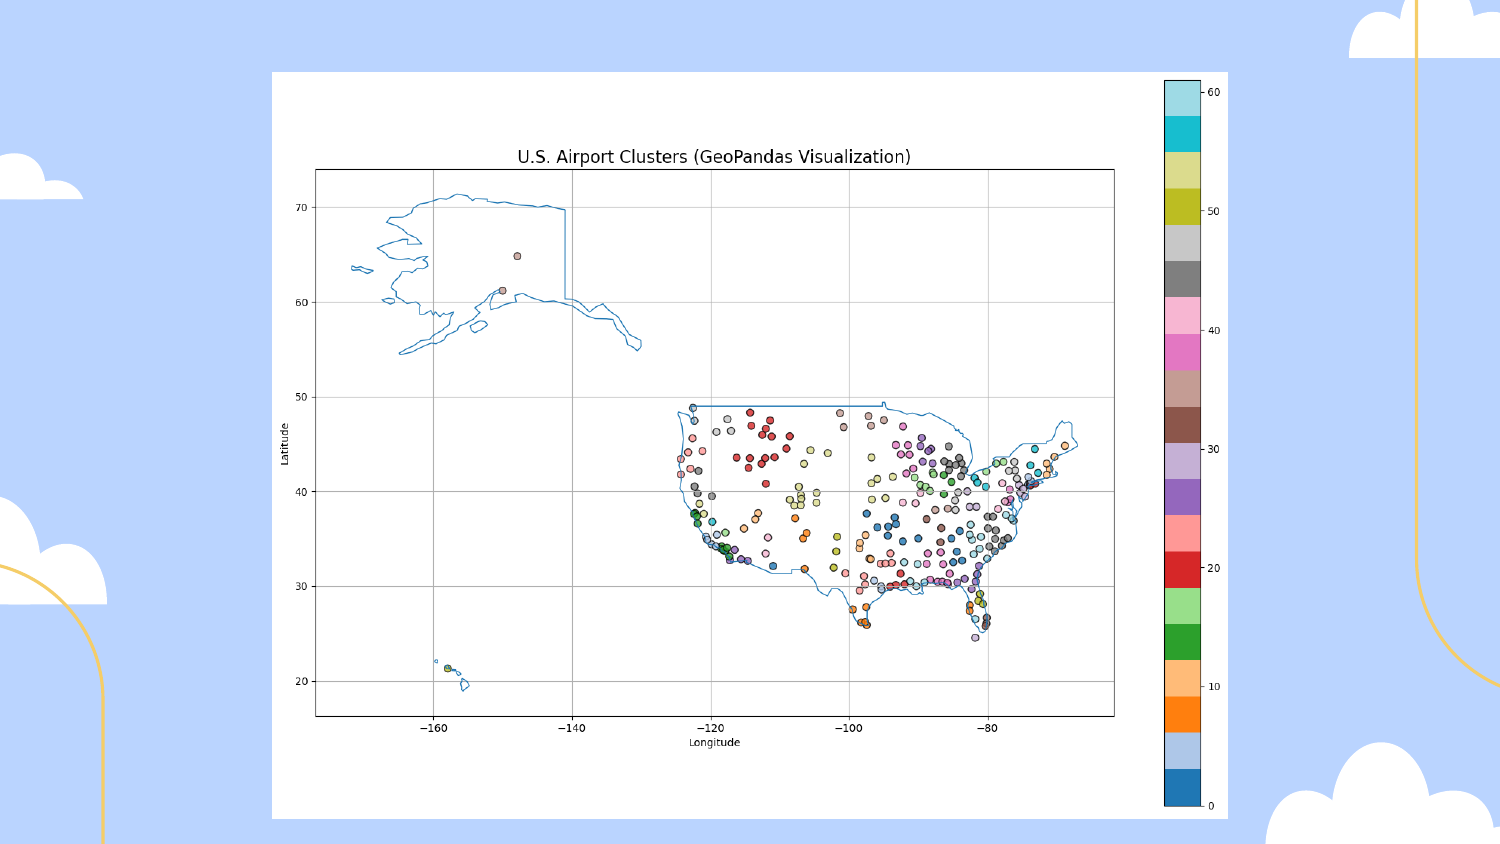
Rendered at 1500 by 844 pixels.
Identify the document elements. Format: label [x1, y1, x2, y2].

picture [272, 72, 1228, 819]
